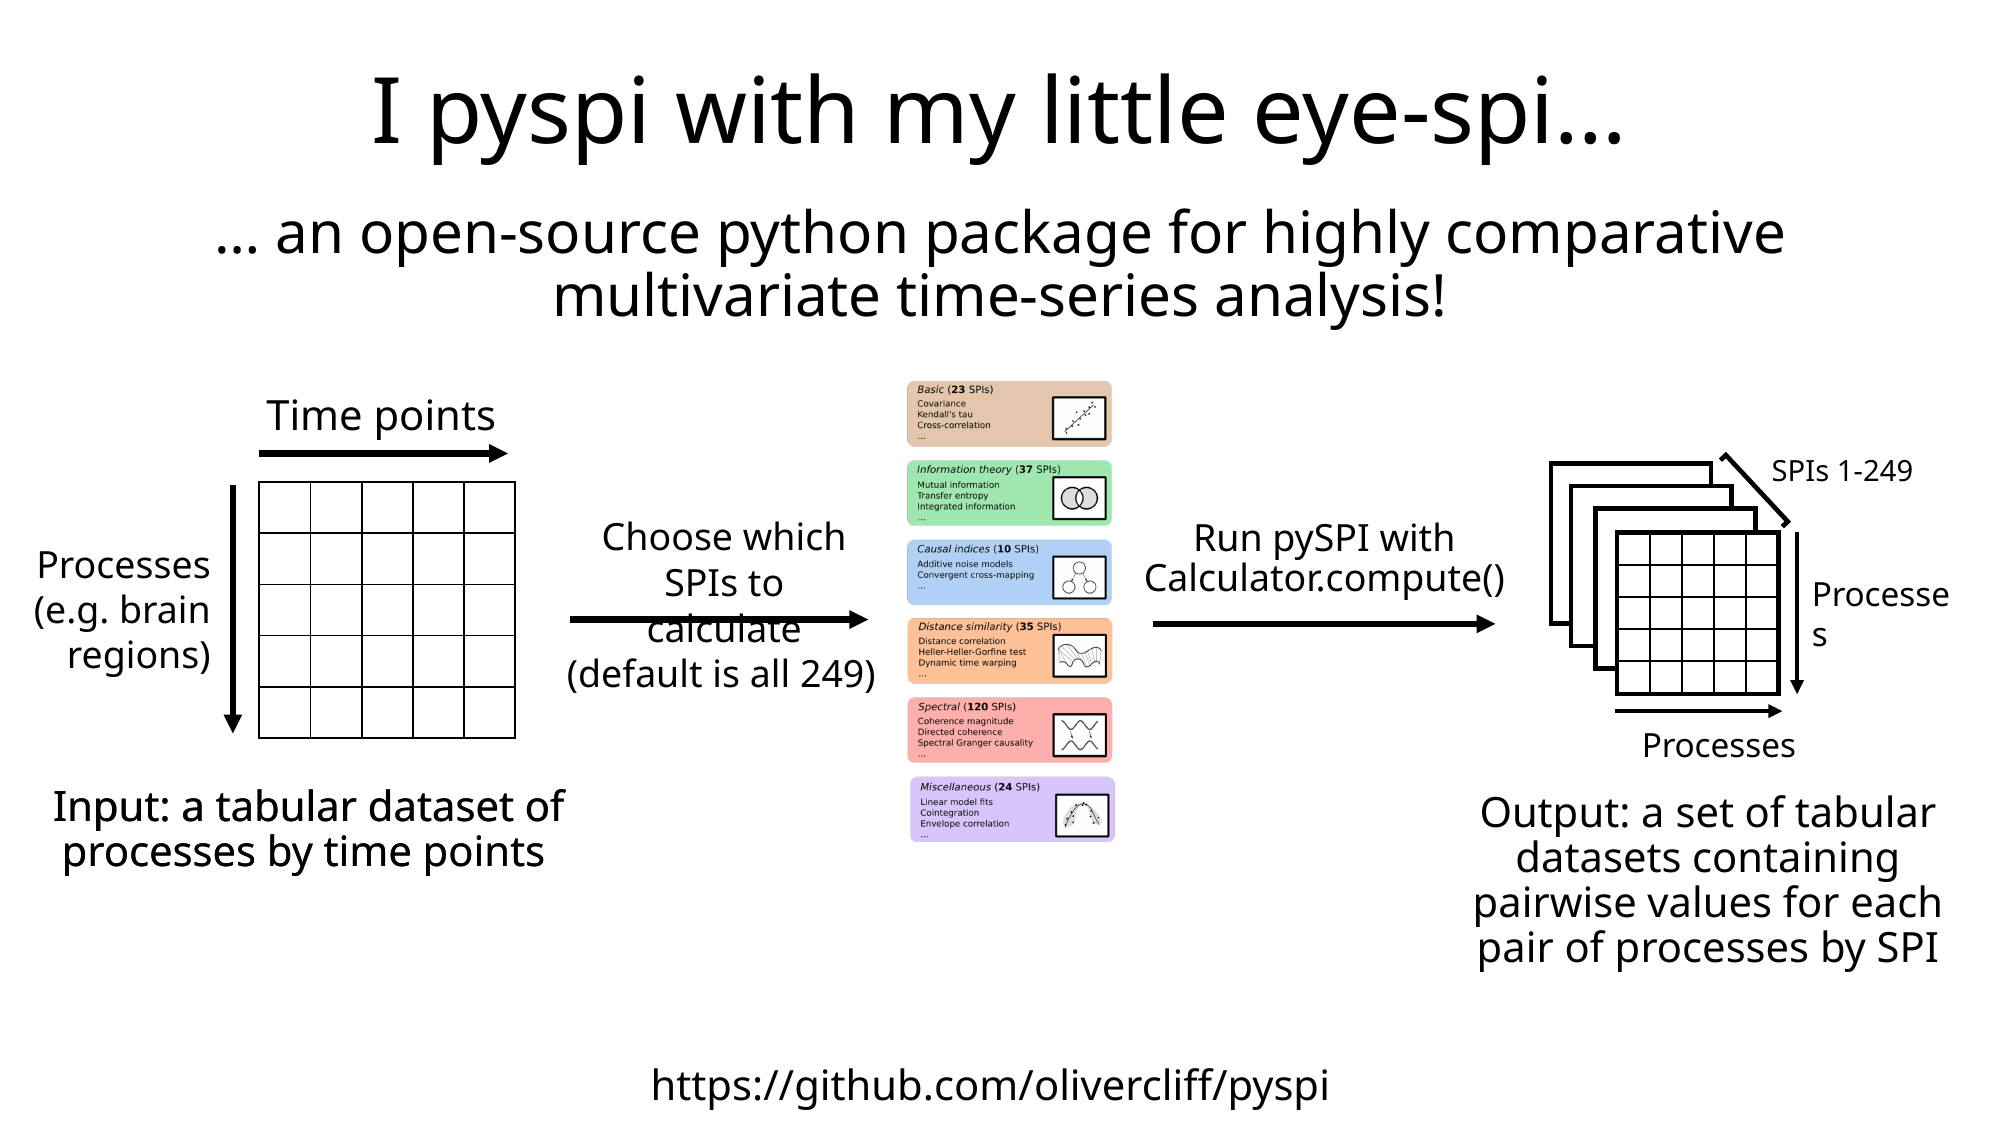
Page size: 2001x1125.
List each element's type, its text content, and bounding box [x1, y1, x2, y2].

table_cell [465, 688, 514, 737]
text_box (default is all 249) [544, 643, 898, 703]
table_cell [260, 534, 310, 584]
table_cell [260, 688, 310, 737]
text_box Time points [205, 381, 557, 447]
table_cell [311, 534, 361, 584]
text_box Choose which SPIs to calculate [572, 506, 876, 643]
text_box Run pySPI with Calculator.compute() [1117, 511, 1540, 674]
table_cell [465, 585, 514, 635]
text_box SPIs 1-249 [1756, 445, 1969, 496]
table_cell [465, 636, 514, 686]
table_cell [414, 585, 463, 635]
text_box Processes [1543, 716, 1895, 772]
text_box Processes (e.g. brain regions) [0, 533, 226, 683]
table_cell [363, 636, 412, 686]
picture [901, 381, 1117, 842]
text_box [1550, 463, 1712, 625]
text_box [1570, 485, 1732, 647]
table_cell [311, 585, 361, 635]
table_cell [363, 585, 412, 635]
table_cell [363, 688, 412, 737]
text_box [1616, 532, 1779, 695]
table_cell [414, 688, 463, 737]
text_box Output: a set of tabular datasets containing pairwise values for each pair of processes by SPI [1447, 784, 1969, 1000]
table_cell [311, 688, 361, 737]
text_box Input: a tabular dataset of processes by time points [36, 777, 582, 940]
title I pyspi with my little eye-spi… [137, 5, 1863, 195]
table_cell [465, 534, 514, 584]
table_cell [414, 636, 463, 686]
table_cell [414, 534, 463, 584]
text_box Processes [1798, 566, 1980, 661]
table_cell [311, 636, 361, 686]
table_header [363, 483, 412, 532]
text_box https://github.com/olivercliff/pyspi [339, 1051, 1642, 1117]
table_header [465, 483, 514, 532]
table_cell [363, 534, 412, 584]
text_box [1595, 507, 1757, 669]
table_cell [260, 636, 310, 686]
table_cell [260, 585, 310, 635]
table_header [260, 483, 310, 532]
text_box [1720, 454, 1789, 528]
list … an open-source python package for highly comparative multivariate time-series analysis! [137, 195, 1863, 358]
table_header [311, 483, 361, 532]
table_header [414, 483, 463, 532]
